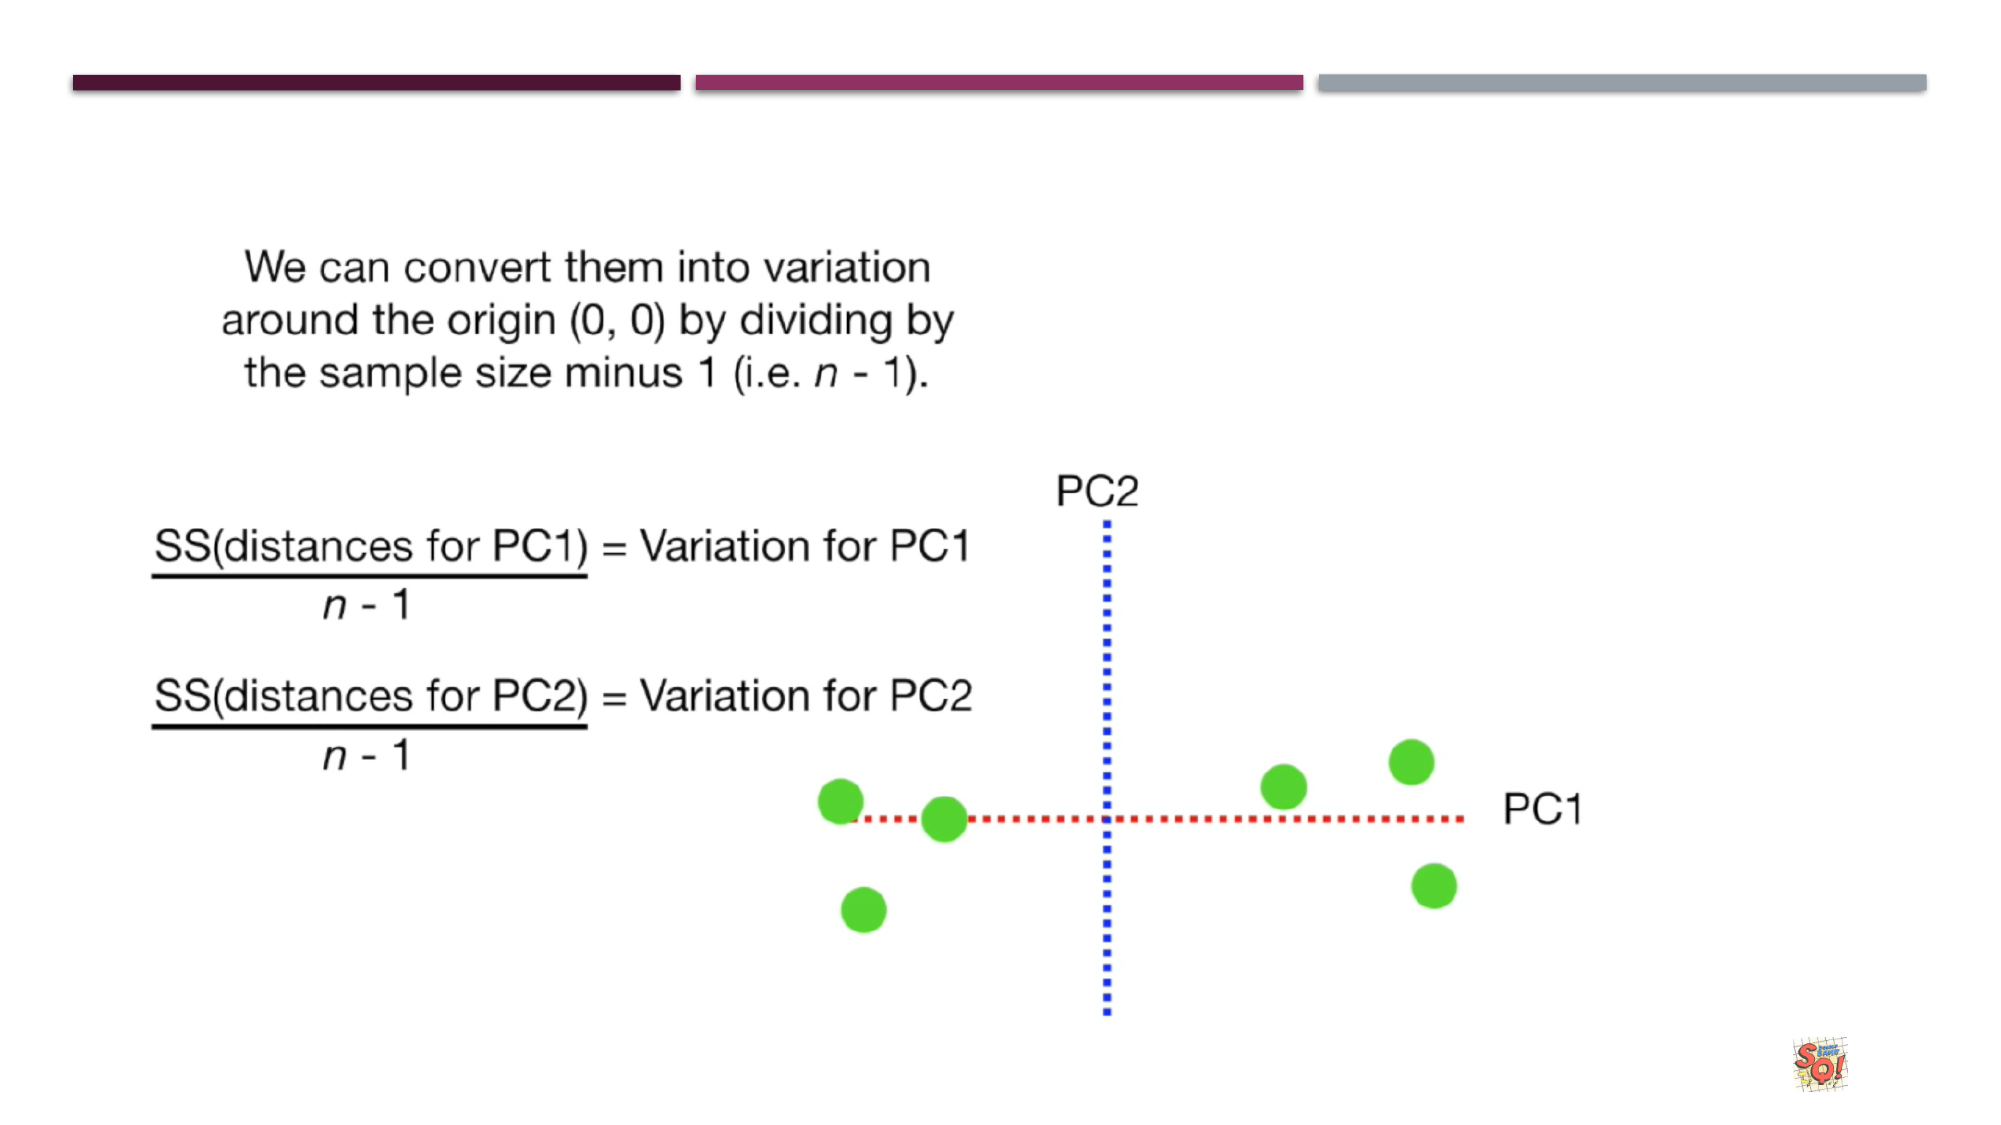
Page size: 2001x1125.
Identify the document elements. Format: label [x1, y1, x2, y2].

picture [104, 126, 1880, 1125]
